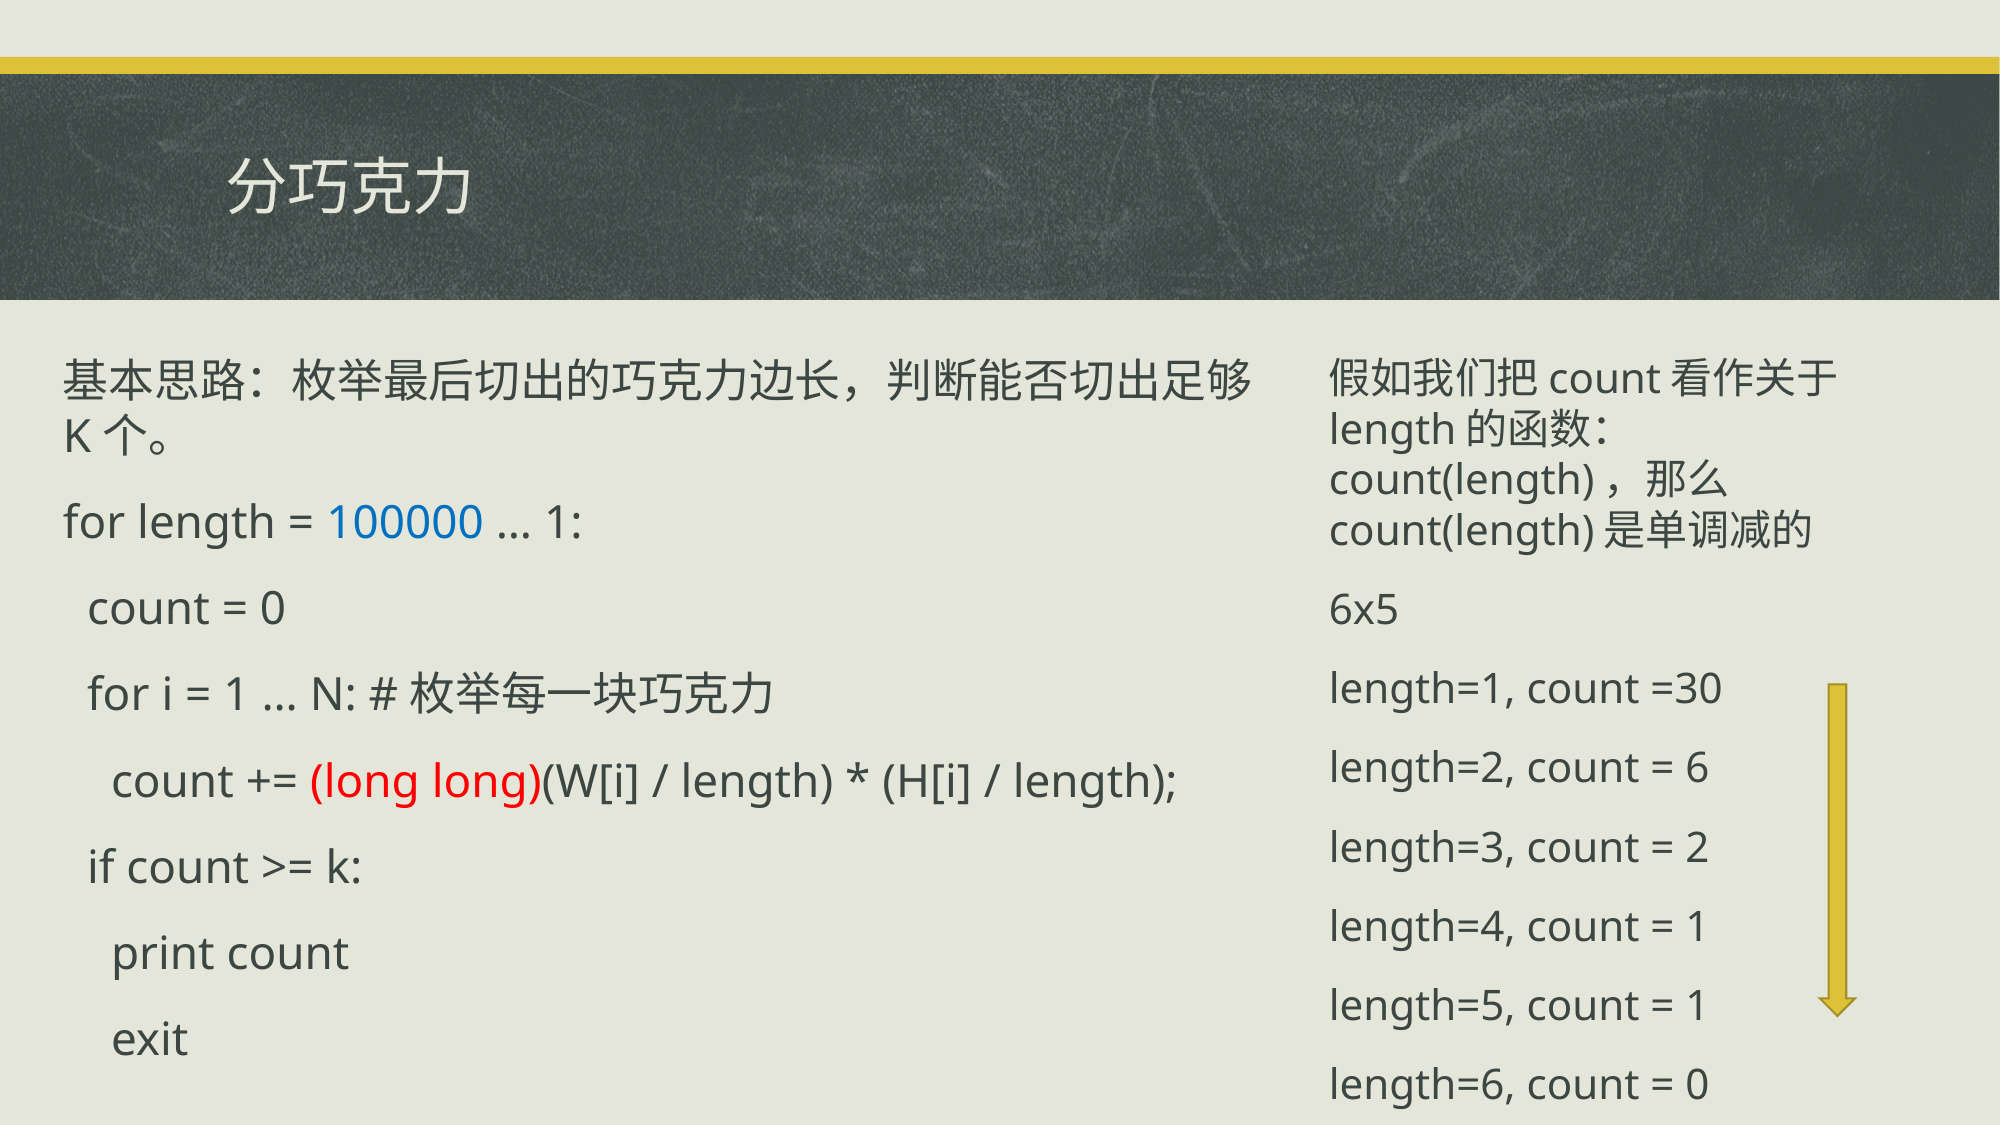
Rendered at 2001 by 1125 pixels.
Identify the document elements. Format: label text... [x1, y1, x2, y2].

title 分巧克力 [210, 76, 1790, 300]
picture [0, 74, 2000, 300]
text_box 假如我们把count看作关于length的函数：count(length)，那么count(length)是单调减的 6x5 length=1, count =30 length=2, count = 6 length=3, count = 2 length=4, count = 1 length=5, count = 1 length=6, count = 0 [1313, 344, 1908, 1116]
text_box [1817, 683, 1858, 1018]
text_box 基本思路：枚举最后切出的巧克力边长，判断能否切出足够K个。 for length = 100000 … 1: count = 0 for i = 1 … N: #枚举每一块巧克力 count += (long long)(W[i] / length) * (H[i] / length); if count >= k: print count exit [48, 344, 1277, 1116]
